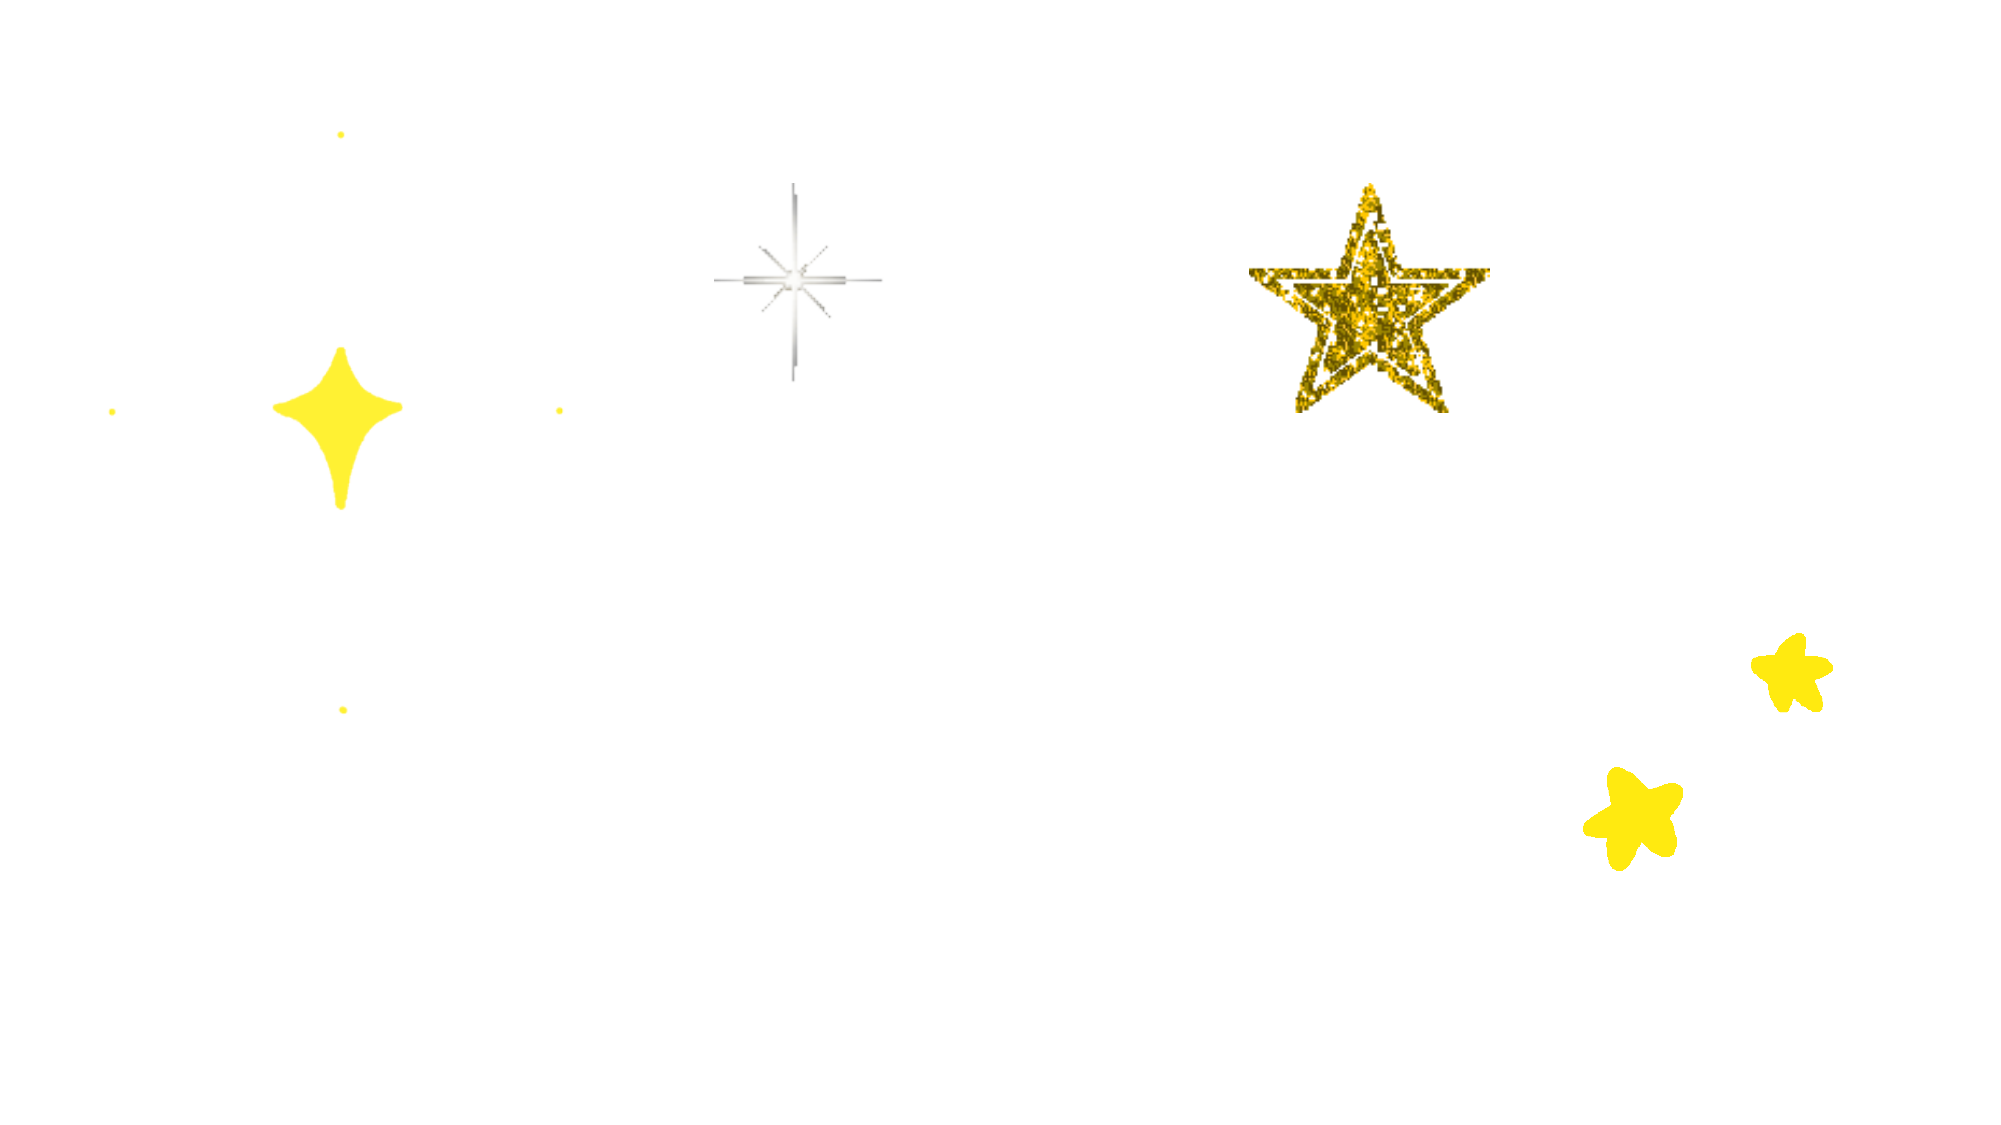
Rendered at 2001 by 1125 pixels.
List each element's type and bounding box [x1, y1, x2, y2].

picture [1477, 582, 1971, 1075]
picture [714, 183, 1041, 516]
picture [102, 127, 572, 720]
picture [1249, 183, 1490, 413]
